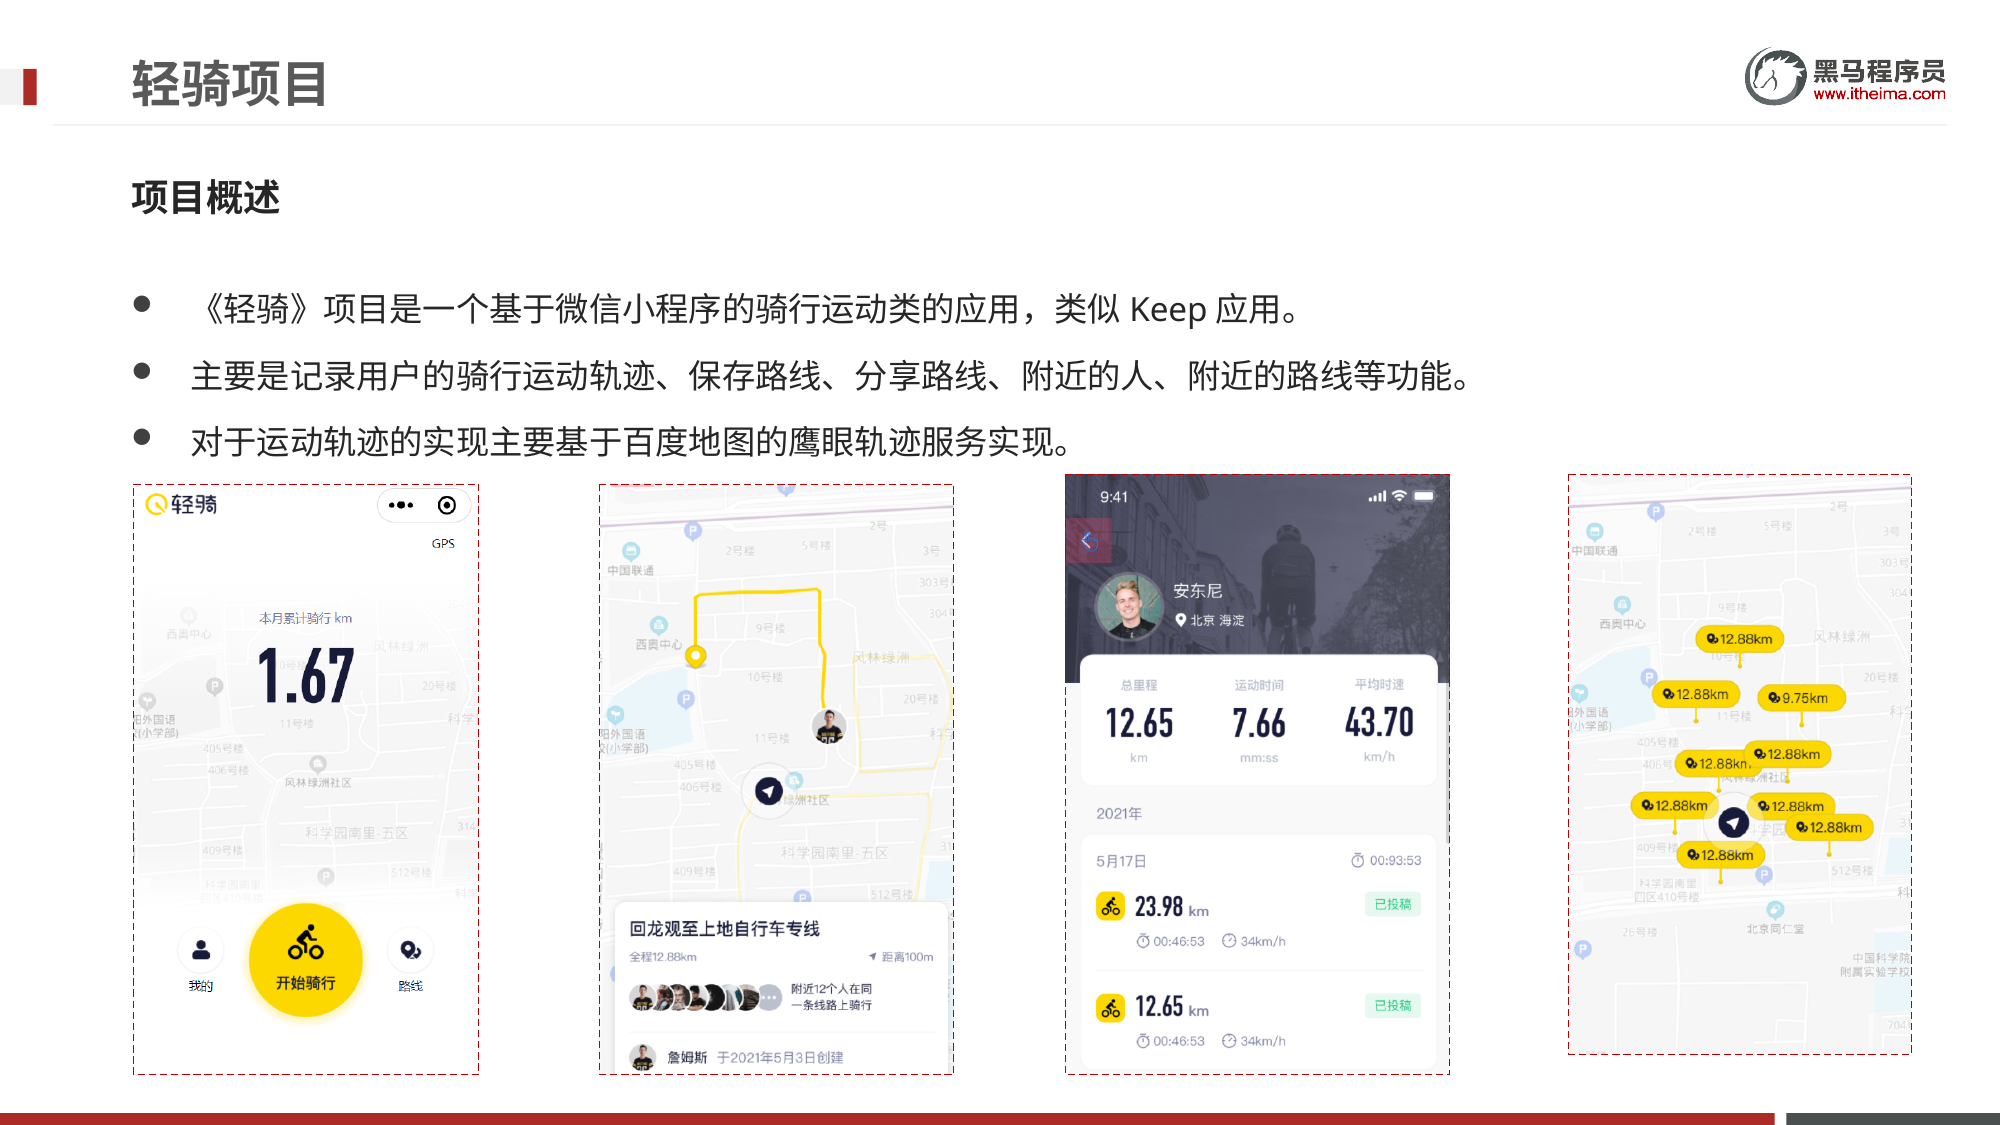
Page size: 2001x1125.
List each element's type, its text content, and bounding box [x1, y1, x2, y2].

picture [1568, 474, 1912, 1055]
picture [133, 483, 480, 1076]
picture [1065, 474, 1450, 1075]
list 项目概述 [116, 154, 1880, 239]
picture [599, 483, 954, 1076]
list 《轻骑》项目是一个基于微信小程序的骑行运动类的应用，类似Keep应用。 主要是记录用户的骑行运动轨迹、保存路线、分享路线、附近的人、附近的路线等功能。 对于运动轨迹的实现主要基于百度地图的鹰眼轨迹服务实现。 [116, 260, 1880, 492]
picture [1744, 46, 1946, 106]
title 轻骑项目 [116, 40, 1556, 125]
